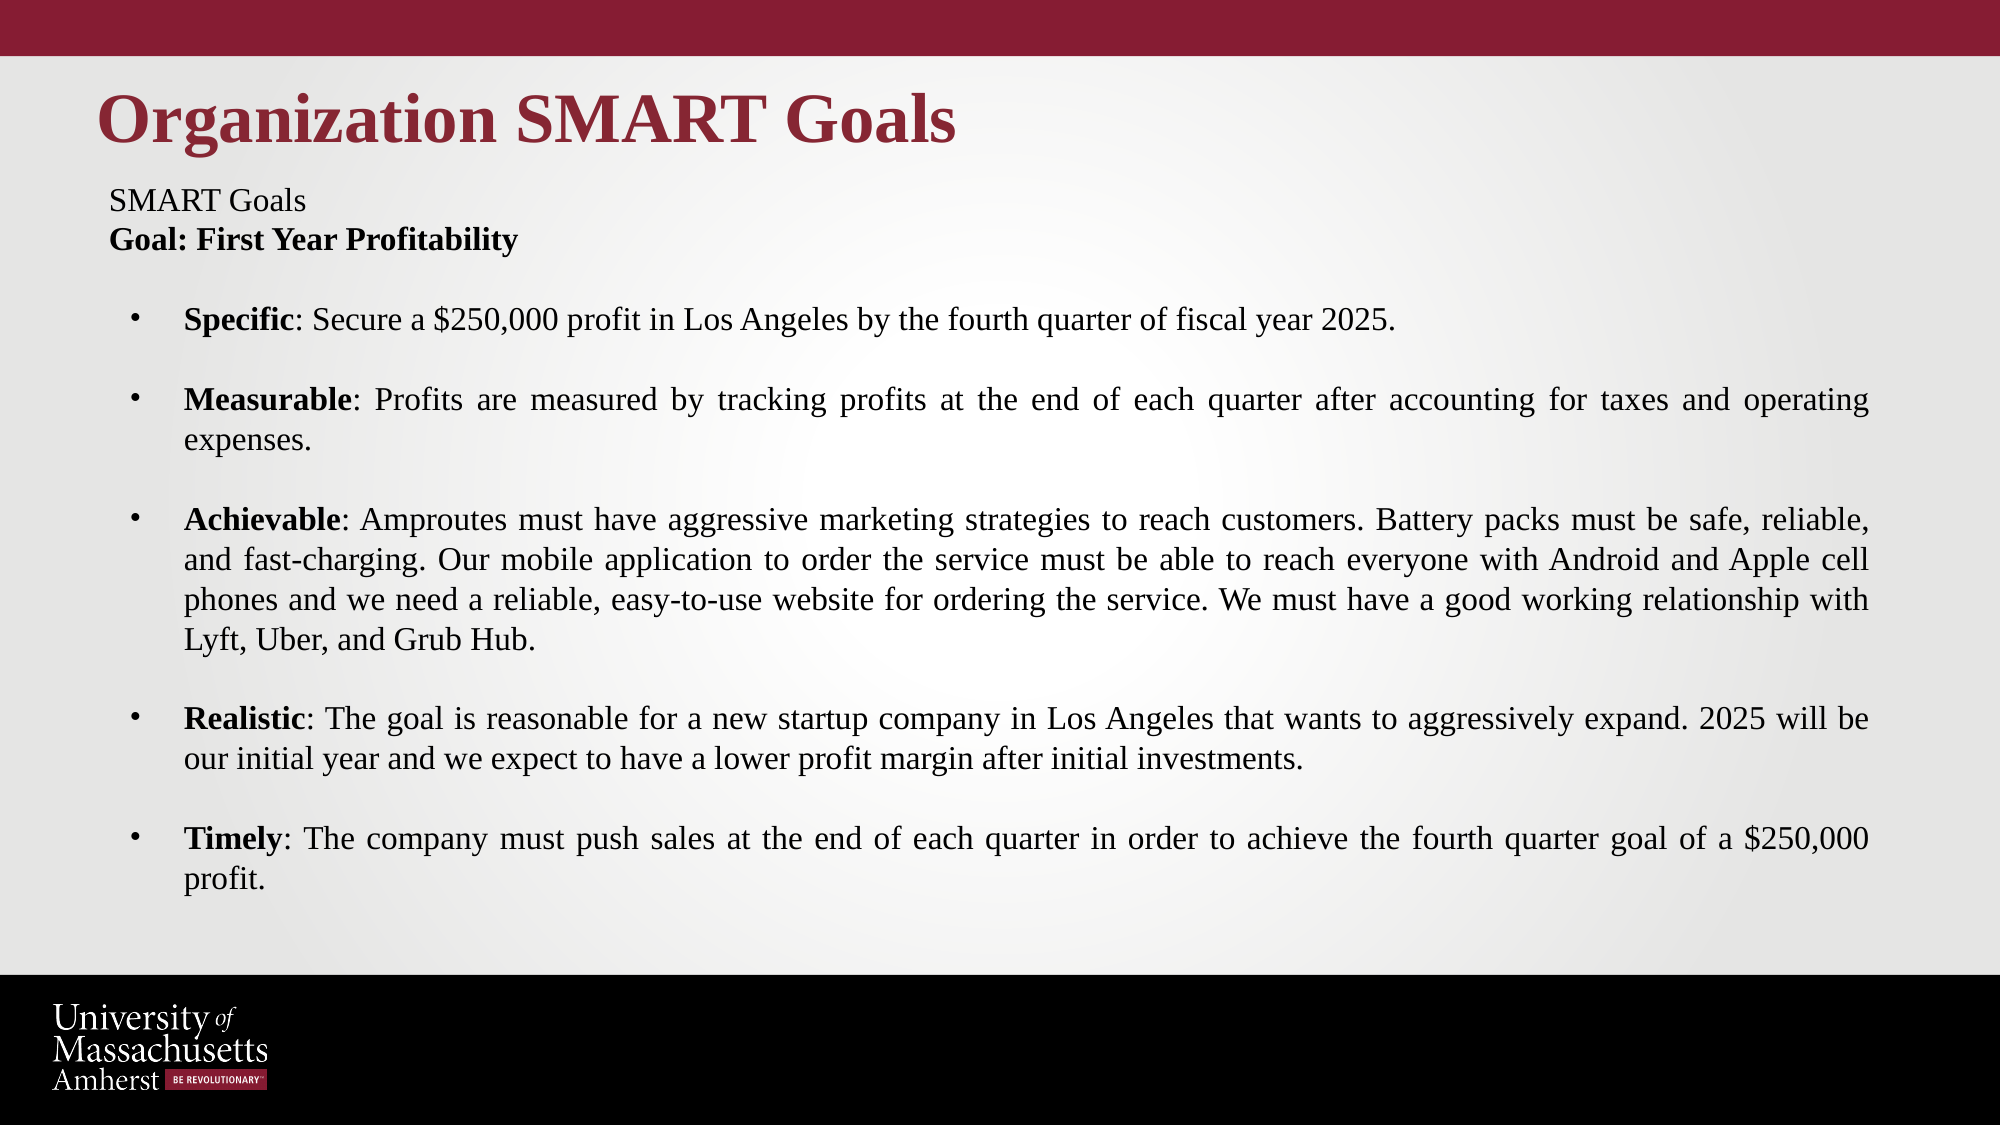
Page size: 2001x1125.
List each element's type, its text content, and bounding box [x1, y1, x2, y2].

picture [52, 1004, 267, 1090]
list SMART Goals Goal: First Year Profitability Specific: Secure a $250,000 profit in Los Angeles by the fourth quarter of fiscal year 2025. Measurable: Profits are measured by tracking profits at the end of each quarter after accounting for taxes and operating expenses. Achievable: Amproutes must have aggressive marketing strategies to reach customers. Battery packs must be safe, reliable, and fast-charging. Our mobile application to order the service must be able to reach everyone with Android and Apple cell phones and we need a reliable, easy-to-use website for ordering the service. We must have a good working relationship with Lyft, Uber, and Grub Hub. Realistic: The goal is reasonable for a new startup company in Los Angeles that wants to aggressively expand. 2025 will be our initial year and we expect to have a lower profit margin after initial investments. Timely: The company must push sales at the end of each quarter in order to achieve the fourth quarter goal of a $250,000 profit. [48, 177, 1933, 888]
title Organization SMART Goals [36, 73, 1837, 169]
